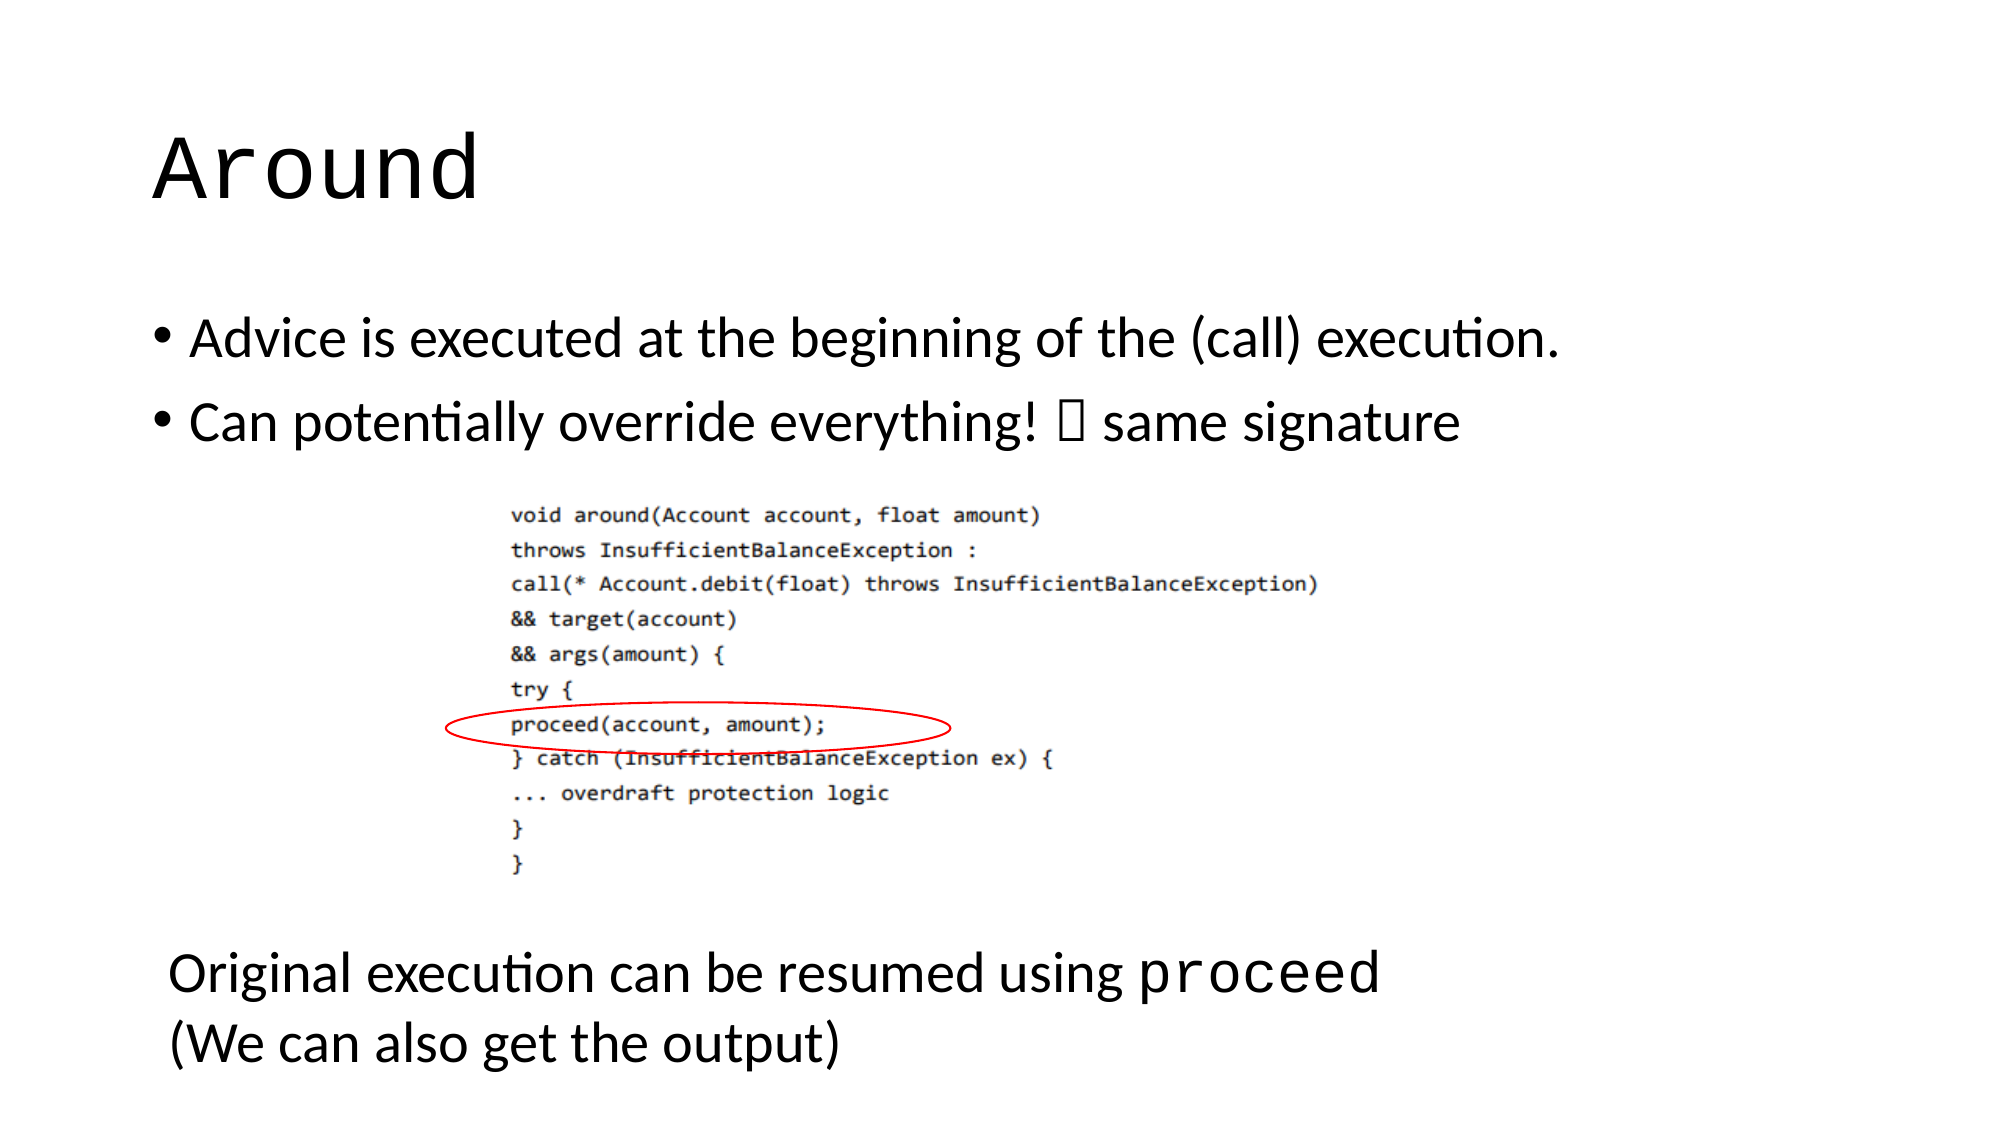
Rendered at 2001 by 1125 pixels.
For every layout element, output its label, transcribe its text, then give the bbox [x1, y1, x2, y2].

text_box Original execution can be resumed using proceed (We can also get the output) [154, 927, 1811, 1082]
title Around [137, 59, 1863, 278]
list Advice is executed at the beginning of the (call) execution. Can potentially override everything!  same signature [137, 299, 1863, 465]
text_box [444, 713, 484, 743]
picture [484, 487, 1344, 885]
